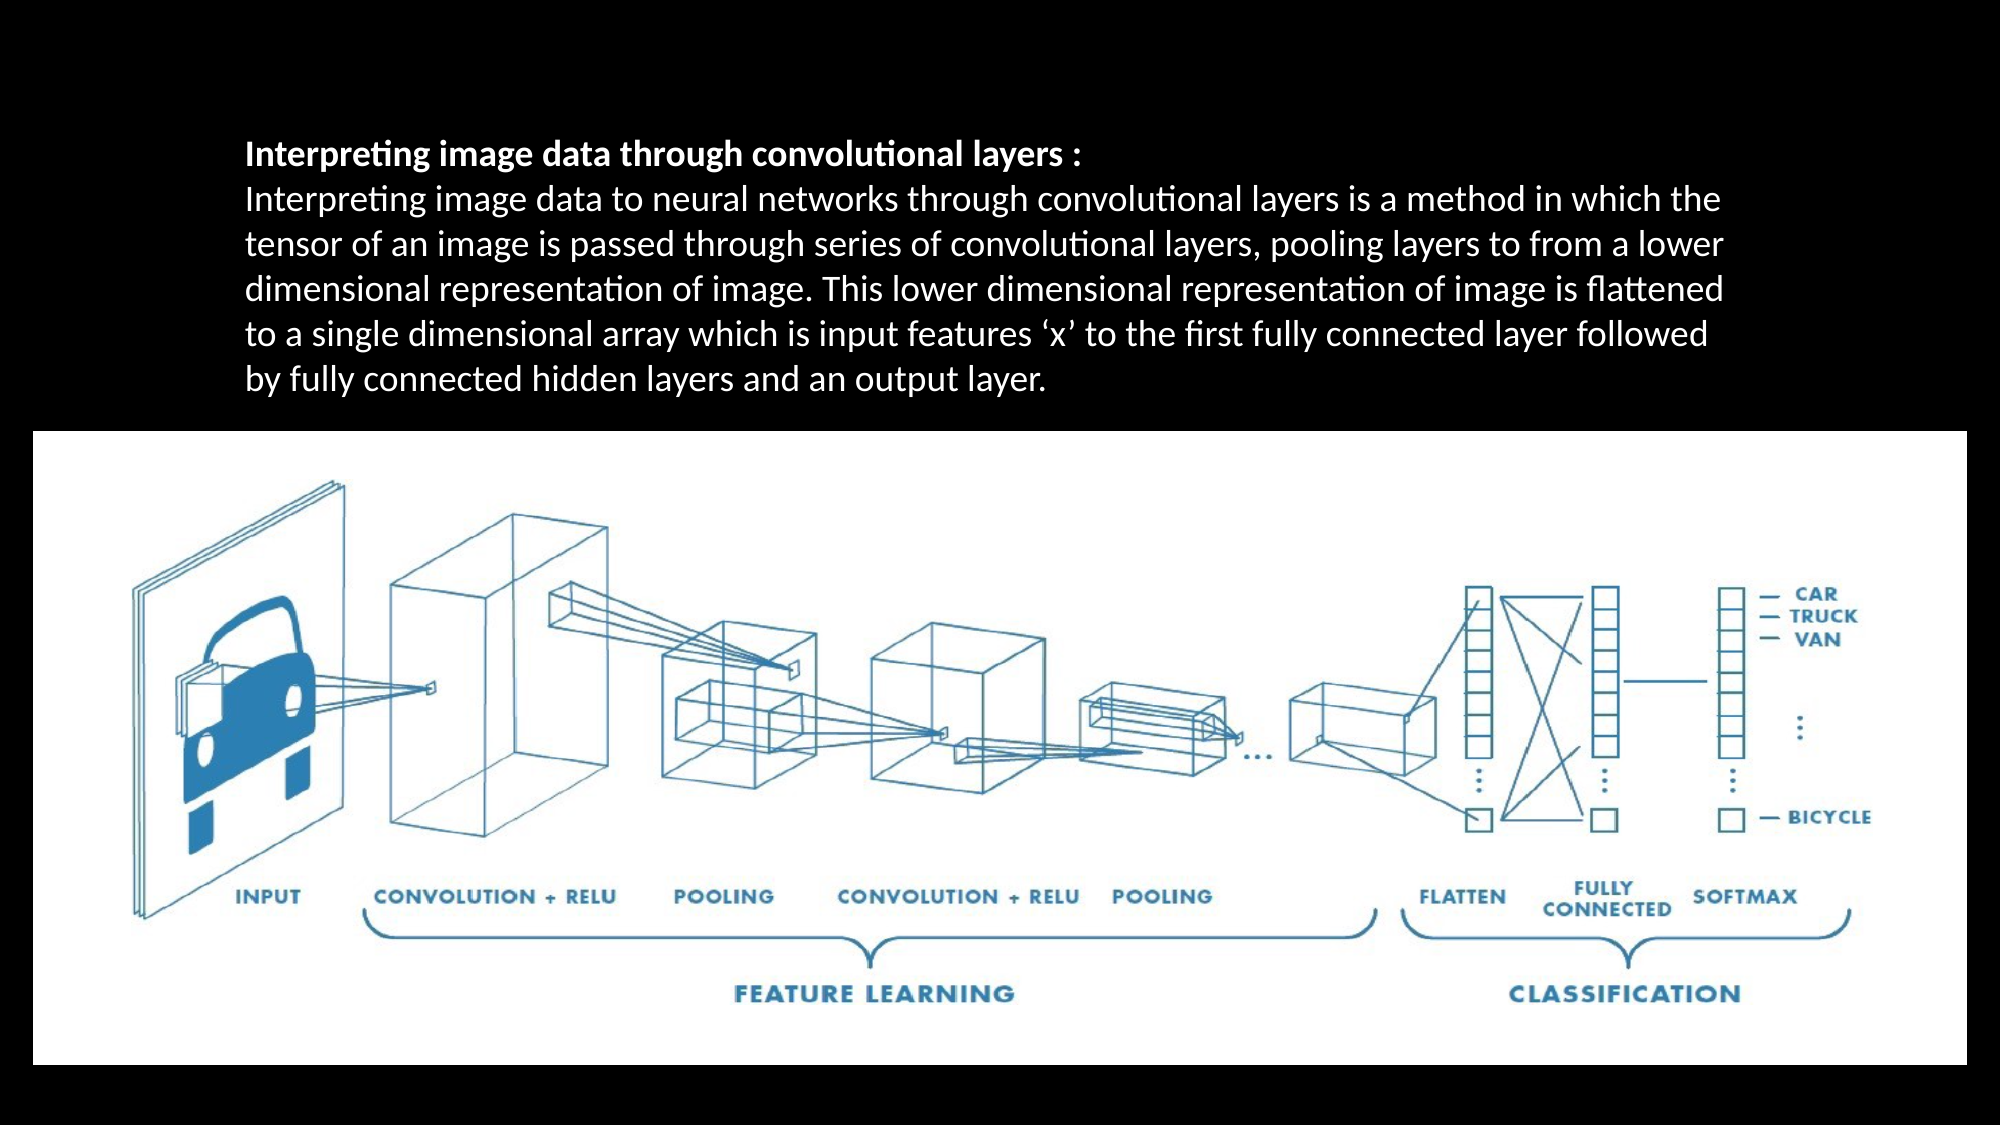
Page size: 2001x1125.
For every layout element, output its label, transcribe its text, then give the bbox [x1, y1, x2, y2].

text_box Interpreting image data through convolutional layers : Interpreting image data to neural networks through convolutional layers is a method in which the tensor of an image is passed through series of convolutional layers, pooling layers to from a lower dimensional representation of image. This lower dimensional representation of image is flattened to a single dimensional array which is input features ‘x’ to the first fully connected layer followed by fully connected hidden layers and an output layer. [230, 121, 1770, 407]
picture [33, 431, 1967, 1065]
